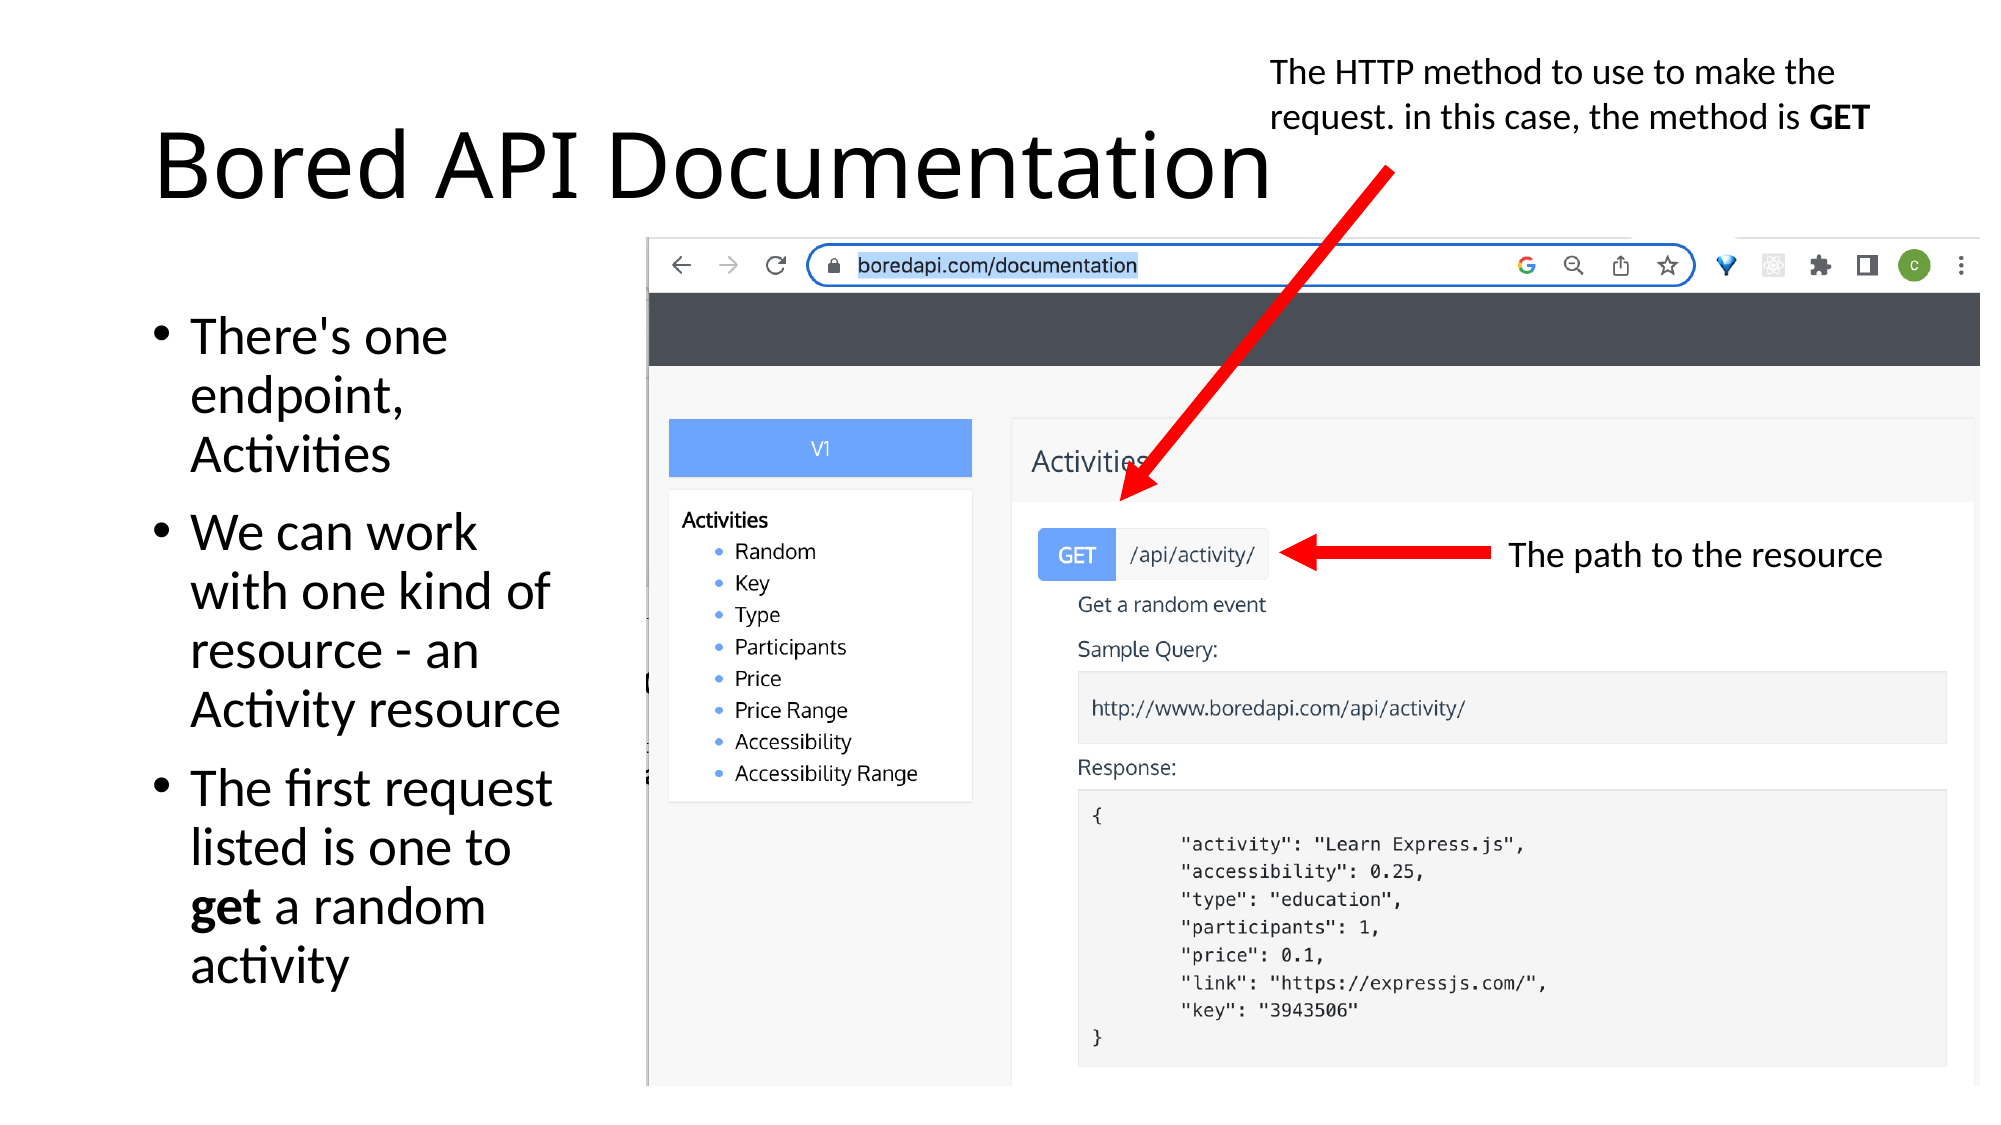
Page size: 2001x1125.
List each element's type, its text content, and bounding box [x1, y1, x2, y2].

title Bored API Documentation [137, 59, 1863, 278]
picture [646, 237, 1980, 1086]
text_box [1119, 168, 1391, 502]
text_box The HTTP method to use to make the request. in this case, the method is GET [1254, 39, 1902, 145]
list There's one endpoint, Activities We can work with one kind of resource - an Activity resource The first request listed is one to get a random activity [137, 299, 582, 1014]
